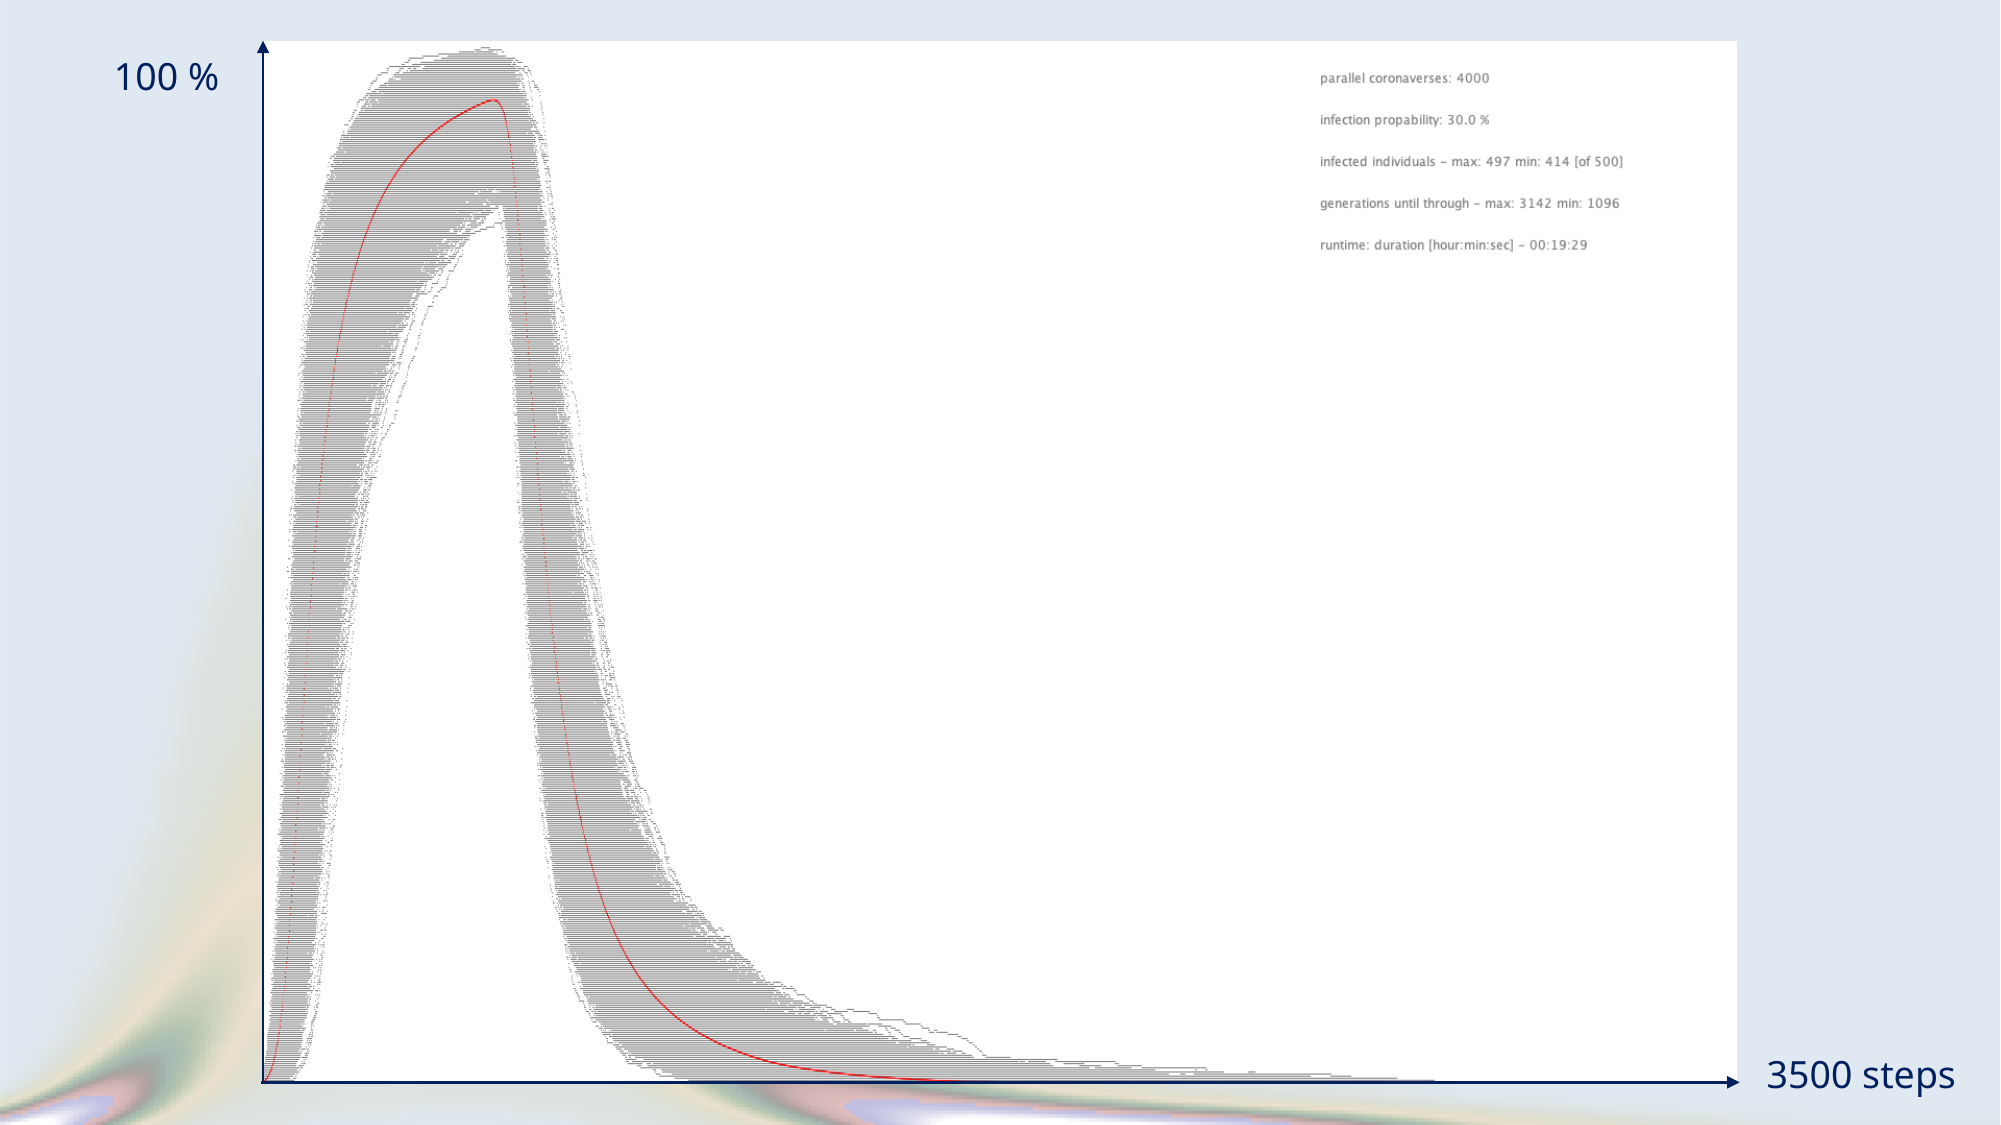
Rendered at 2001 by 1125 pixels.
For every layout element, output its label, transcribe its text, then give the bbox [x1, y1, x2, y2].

text_box 3500 steps [1751, 1043, 1972, 1104]
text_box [101, 40, 1740, 1083]
